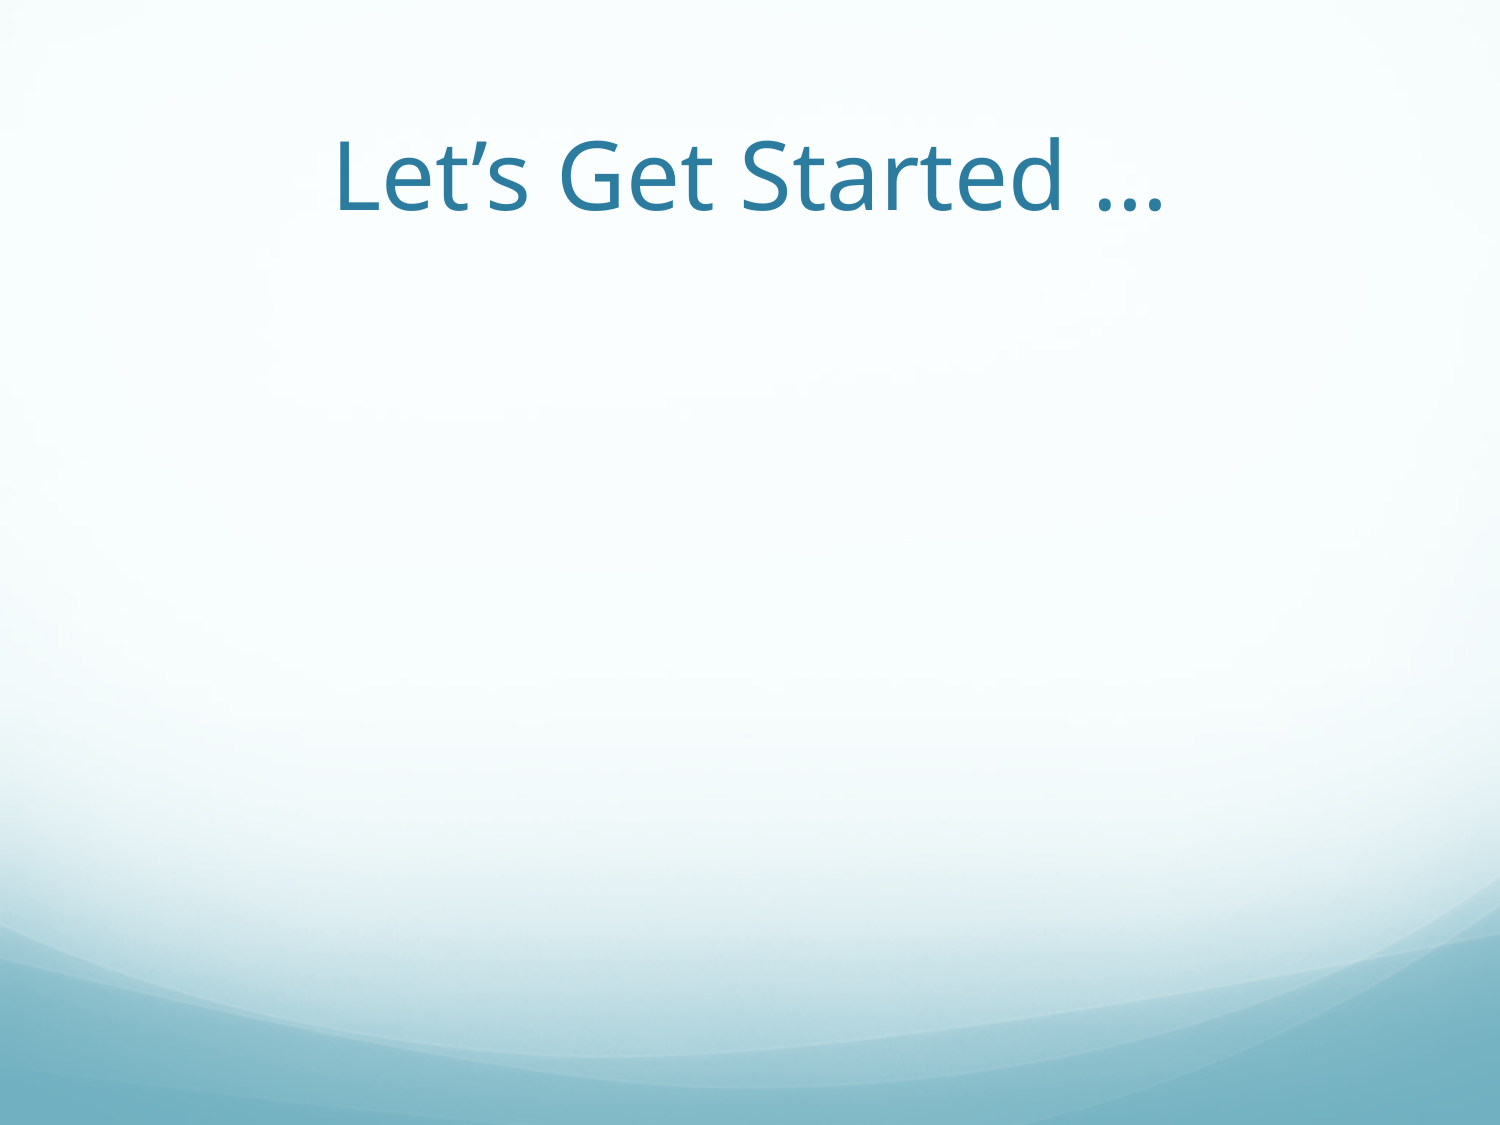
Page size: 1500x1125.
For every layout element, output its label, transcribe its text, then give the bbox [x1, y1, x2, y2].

title Let’s Get Started … [90, 17, 1410, 237]
